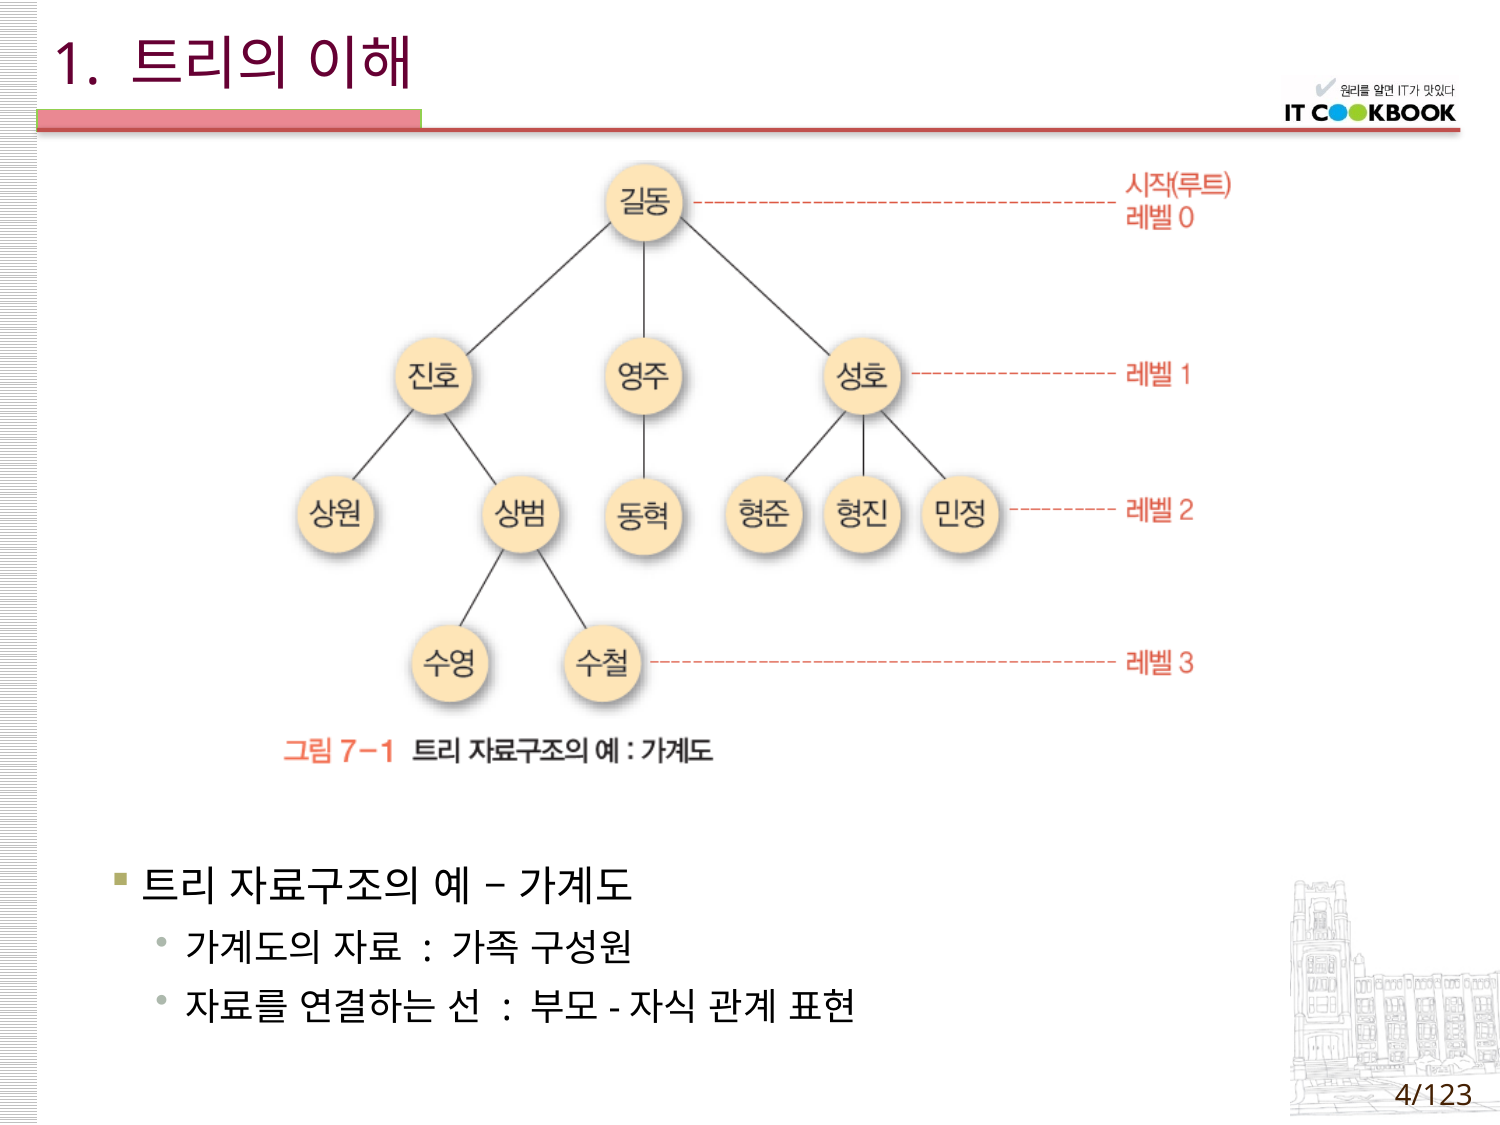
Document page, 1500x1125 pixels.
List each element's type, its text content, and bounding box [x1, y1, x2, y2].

picture [1397, 1091, 1405, 1098]
picture [1290, 874, 1500, 1125]
title 1. 트리의 이해 [37, 13, 1278, 109]
picture [276, 160, 1242, 765]
picture [1281, 75, 1459, 123]
list 트리 자료구조의 예 – 가계도 가계도의 자료 : 가족 구성원 자료를 연결하는 선 : 부모-자식 관계 표현 [37, 152, 1463, 1091]
